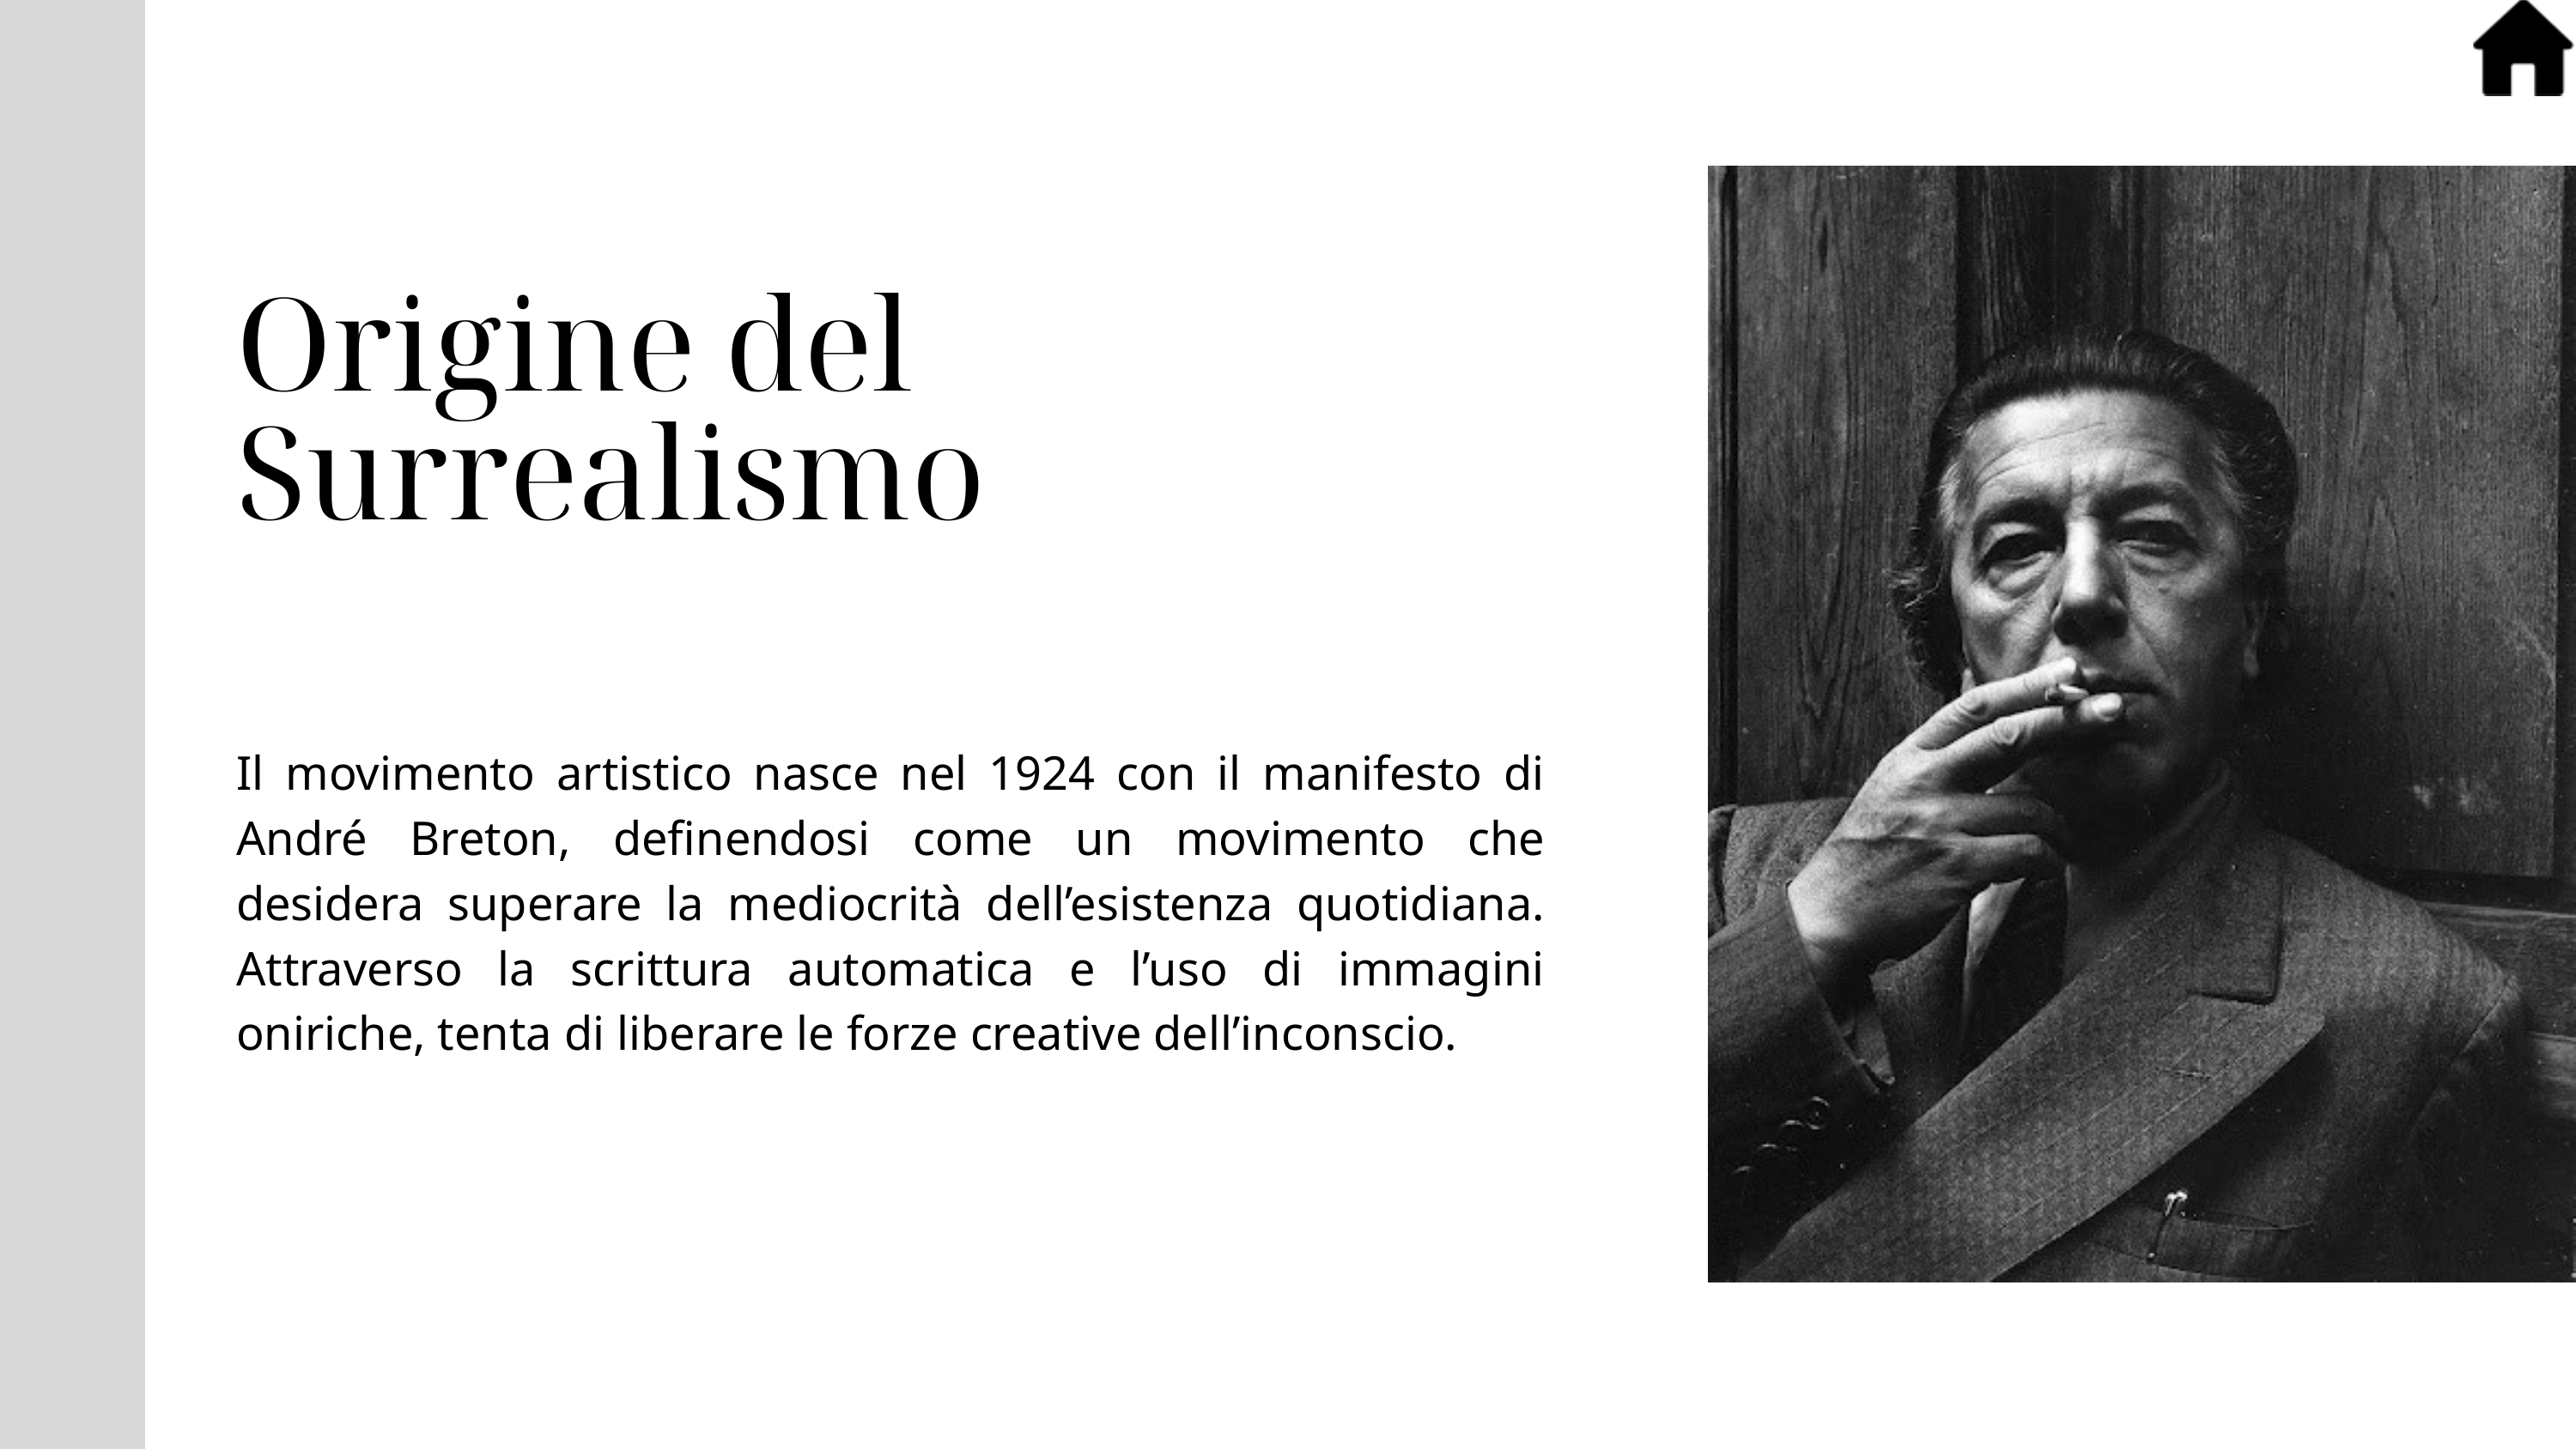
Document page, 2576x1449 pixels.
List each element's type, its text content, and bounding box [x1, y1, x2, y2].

text_box [2472, 0, 2576, 96]
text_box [0, 0, 145, 1449]
text_box [1708, 166, 2576, 1283]
text_box Il movimento artistico nasce nel 1924 con il manifesto di André Breton, definendosi come un movimento che desidera superare la mediocrità dell’esistenza quotidiana. Attraverso la scrittura automatica e l’uso di immagini oniriche, tenta di liberare le forze creative dell’inconscio. [236, 734, 1546, 1125]
text_box Origine del Surrealismo [236, 288, 1318, 546]
